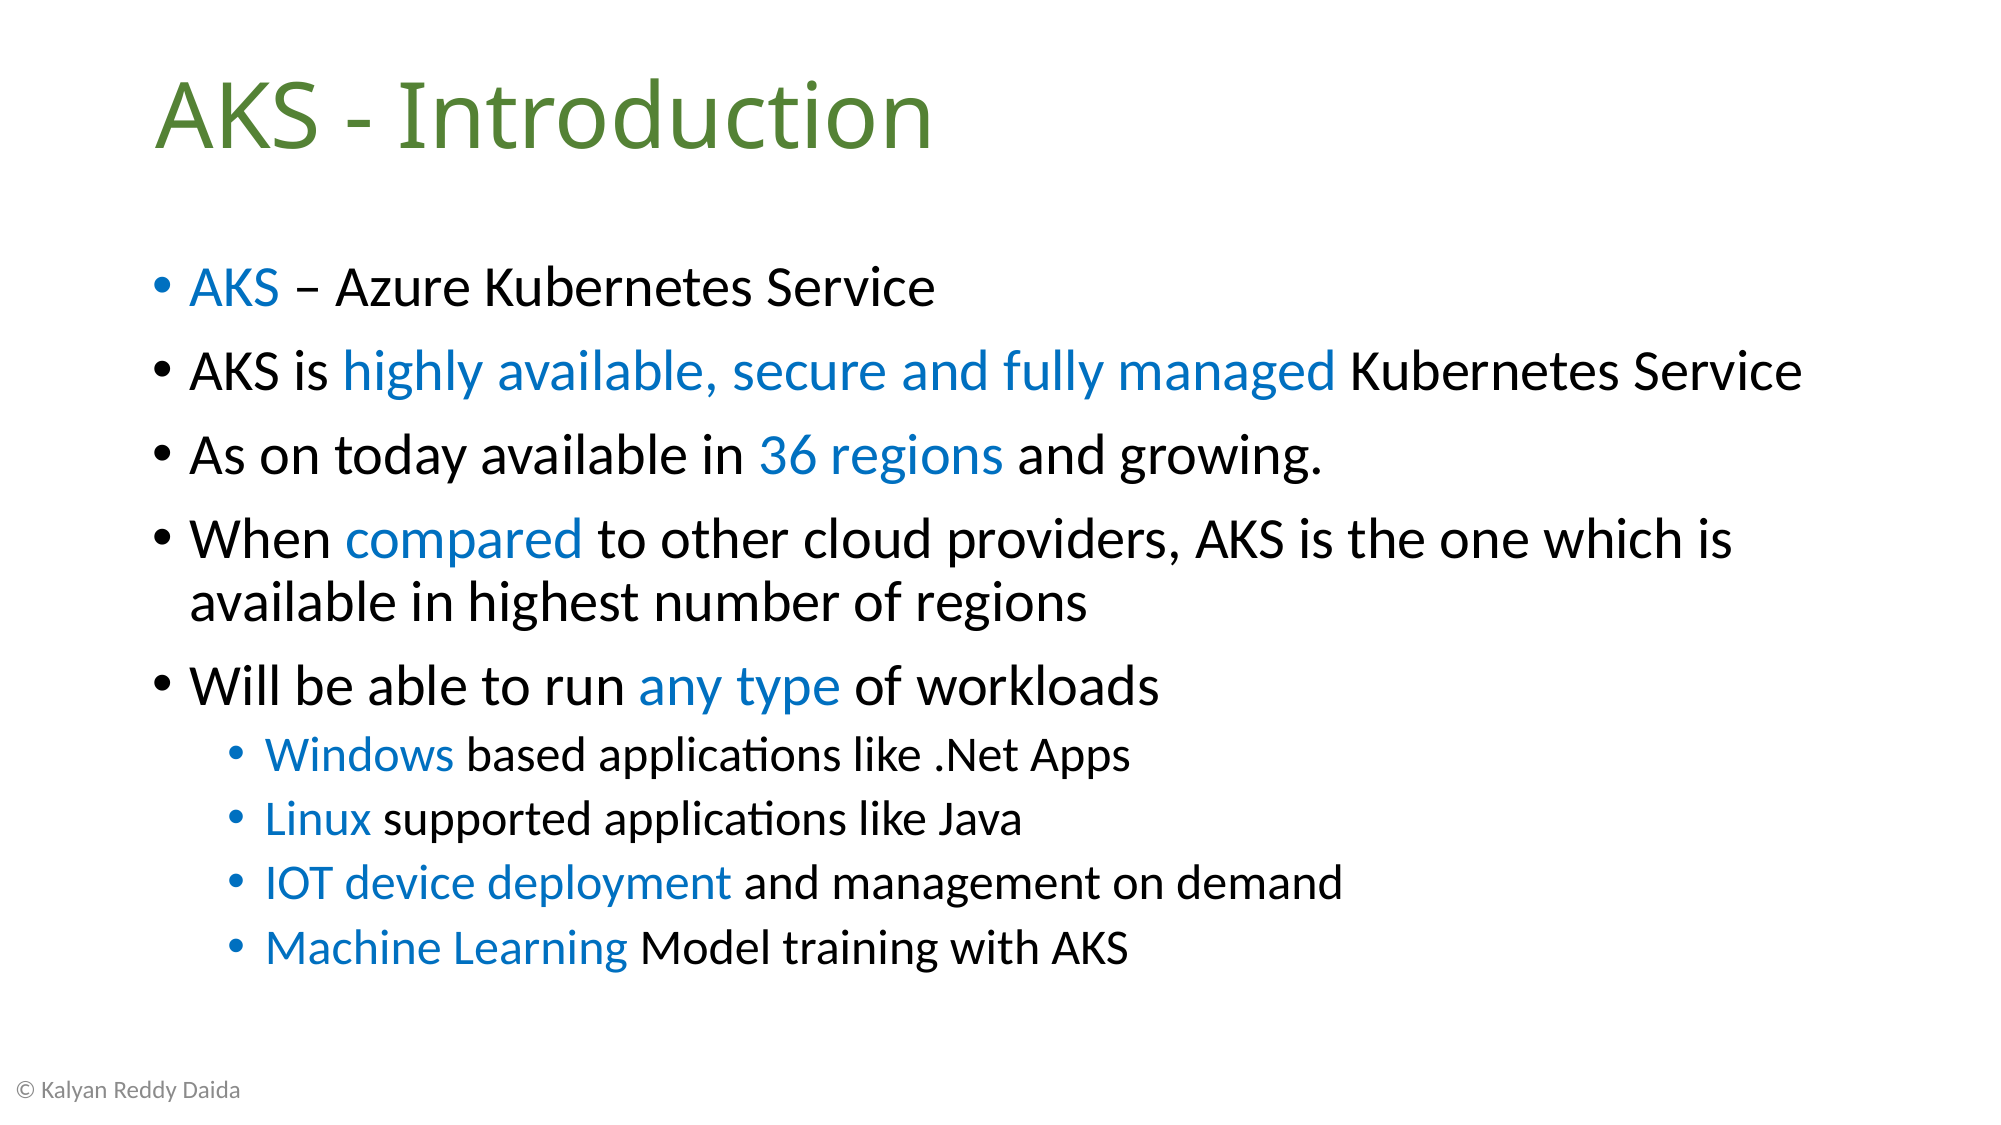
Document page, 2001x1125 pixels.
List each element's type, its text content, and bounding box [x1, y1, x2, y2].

title AKS - Introduction [137, 37, 1863, 200]
list AKS – Azure Kubernetes Service AKS is highly available, secure and fully managed Kubernetes Service As on today available in 36 regions and growing. When compared to other cloud providers, AKS is the one which is available in highest number of regions Will be able to run any type of workloads Windows based applications like .Net Apps Linux supported applications like Java IOT device deployment and management on demand Machine Learning Model training with AKS [137, 248, 1863, 1014]
footer © Kalyan Reddy Daida [0, 1058, 675, 1119]
